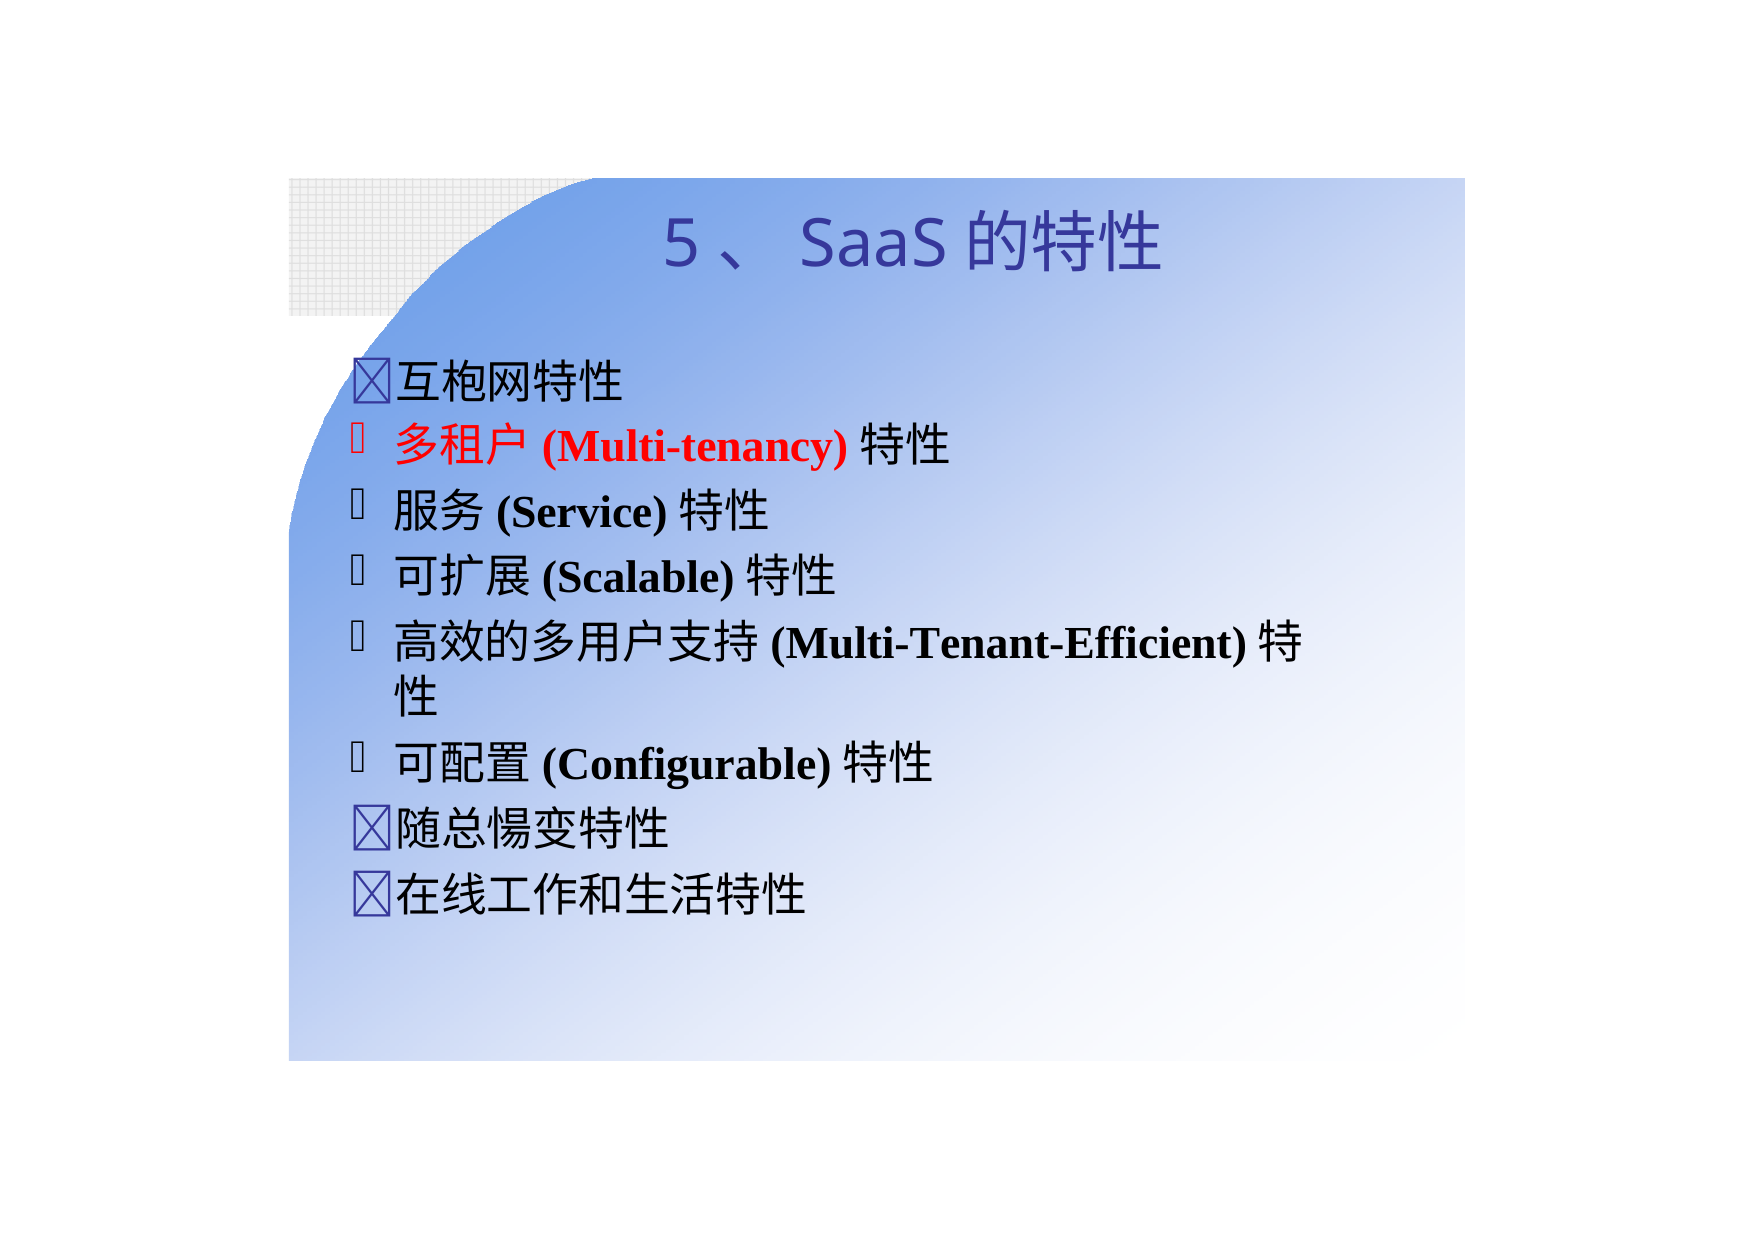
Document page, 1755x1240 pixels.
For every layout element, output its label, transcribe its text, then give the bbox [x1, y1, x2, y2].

text_box  互枹网特性 多租户(Multi-tenancy)特性 服务(Service)特性 可扩展(Scalable)特性 高效的多用户支持(Multi-Tenant-Efficient)特性 可配置(Configurable)特性  随总愓变特性  在线工作和生活特性 [347, 352, 1336, 921]
picture [288, 178, 1465, 1061]
title 5、SaaS的特性 [362, 199, 1392, 407]
